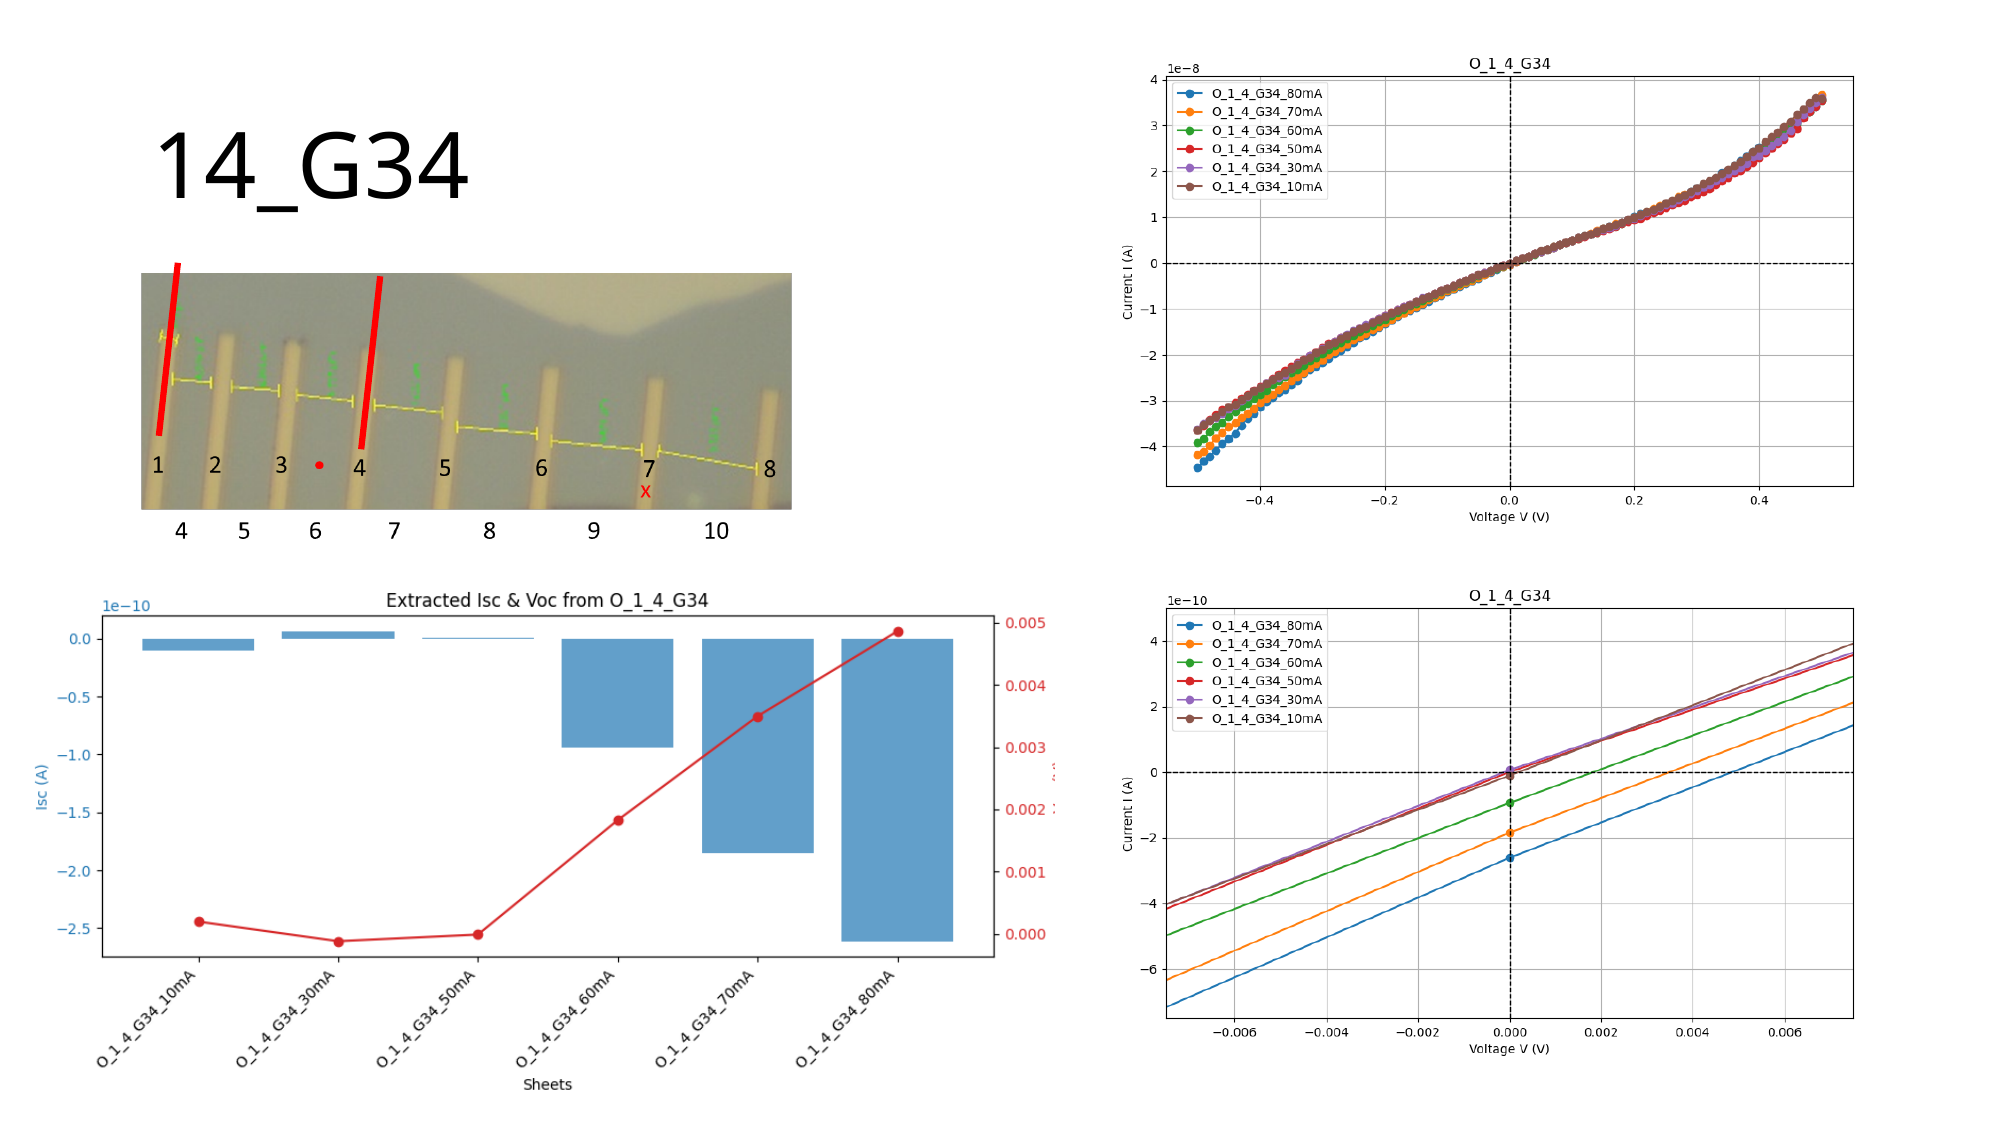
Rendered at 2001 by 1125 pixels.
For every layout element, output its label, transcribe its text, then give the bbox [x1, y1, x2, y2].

picture [19, 12, 1941, 1109]
title 14_G34 [137, 59, 1055, 278]
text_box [158, 262, 178, 436]
picture [135, 273, 792, 561]
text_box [361, 276, 381, 450]
